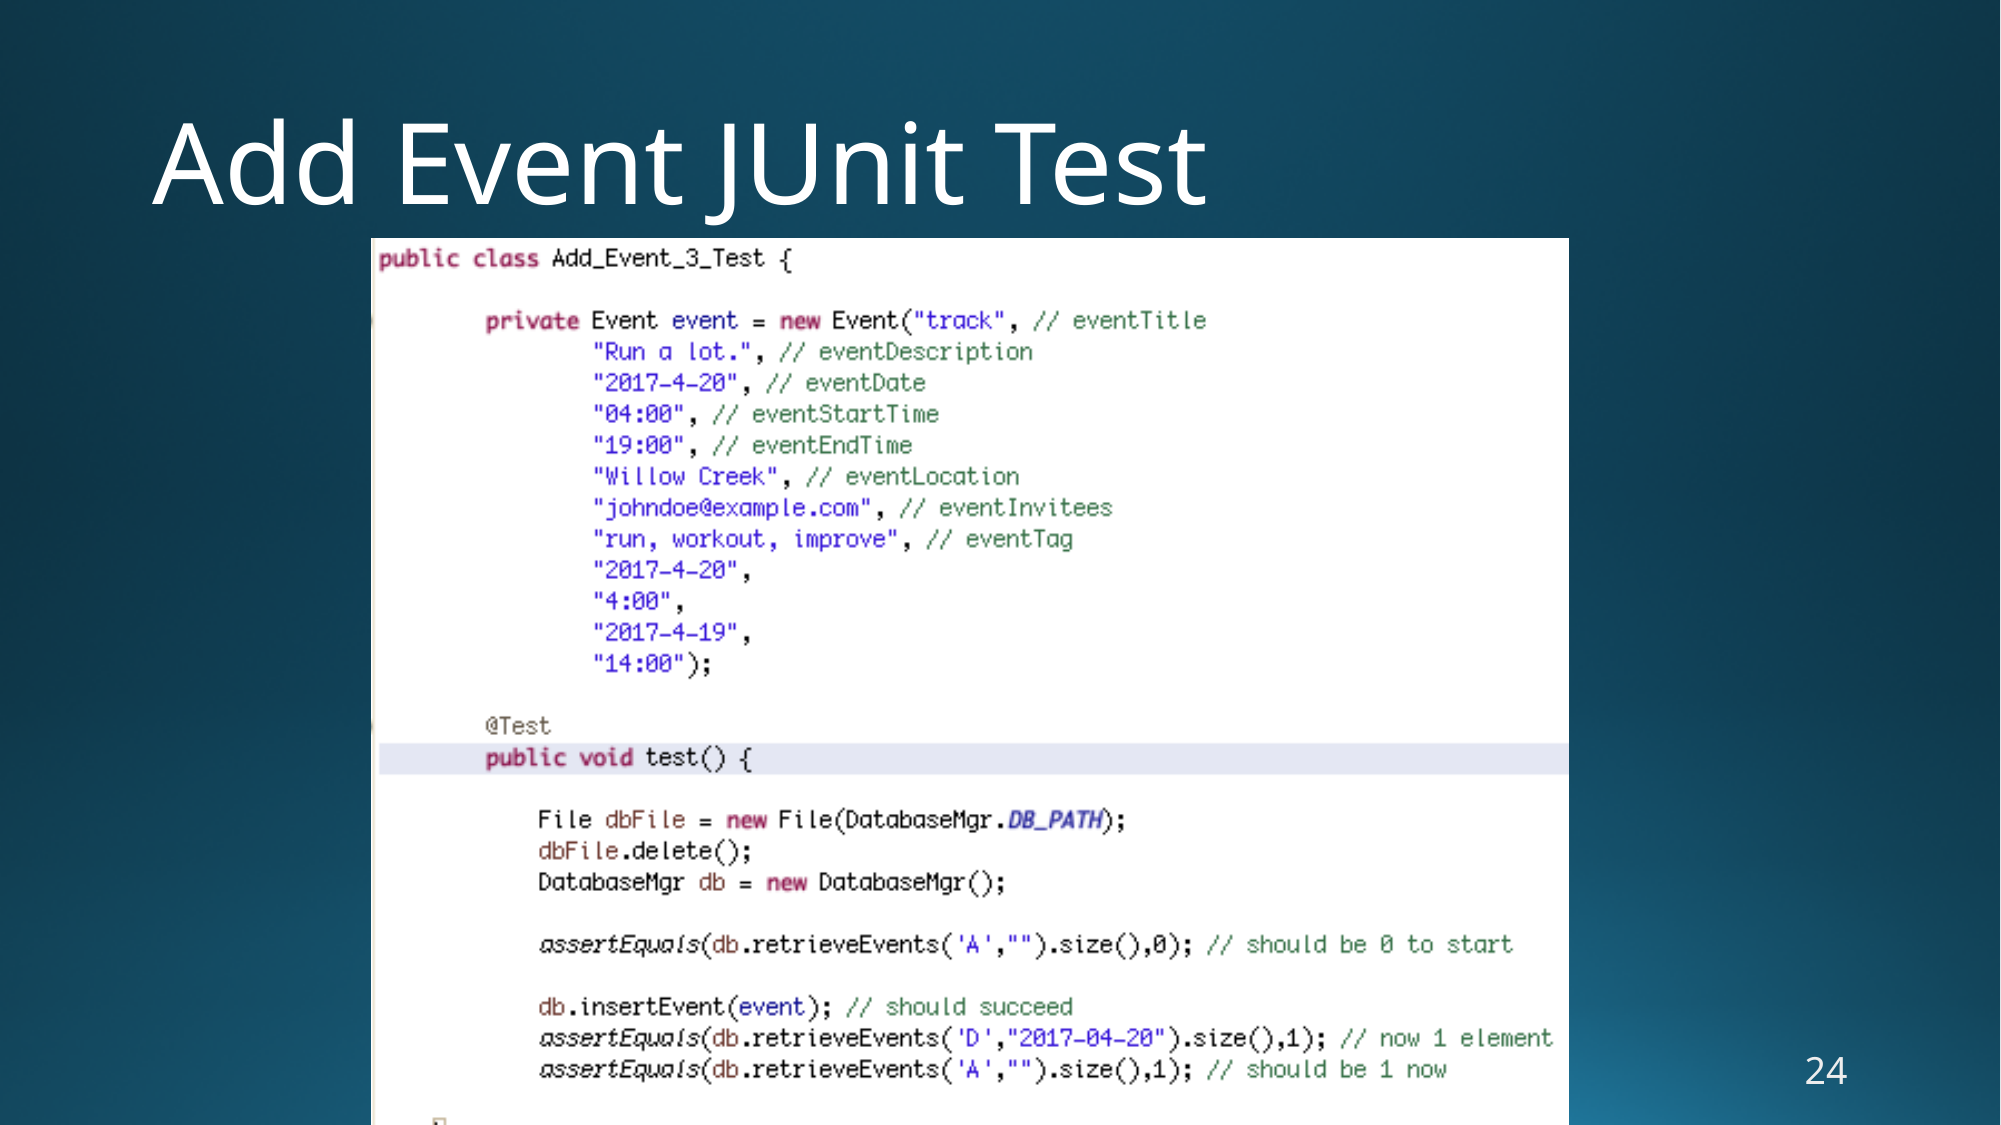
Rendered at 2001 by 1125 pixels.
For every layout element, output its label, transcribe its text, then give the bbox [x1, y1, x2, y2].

slide_number 24 [1569, 1042, 1863, 1103]
title Add Event JUnit Test [137, 59, 1863, 278]
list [371, 238, 1569, 1125]
picture [0, 0, 2001, 1125]
